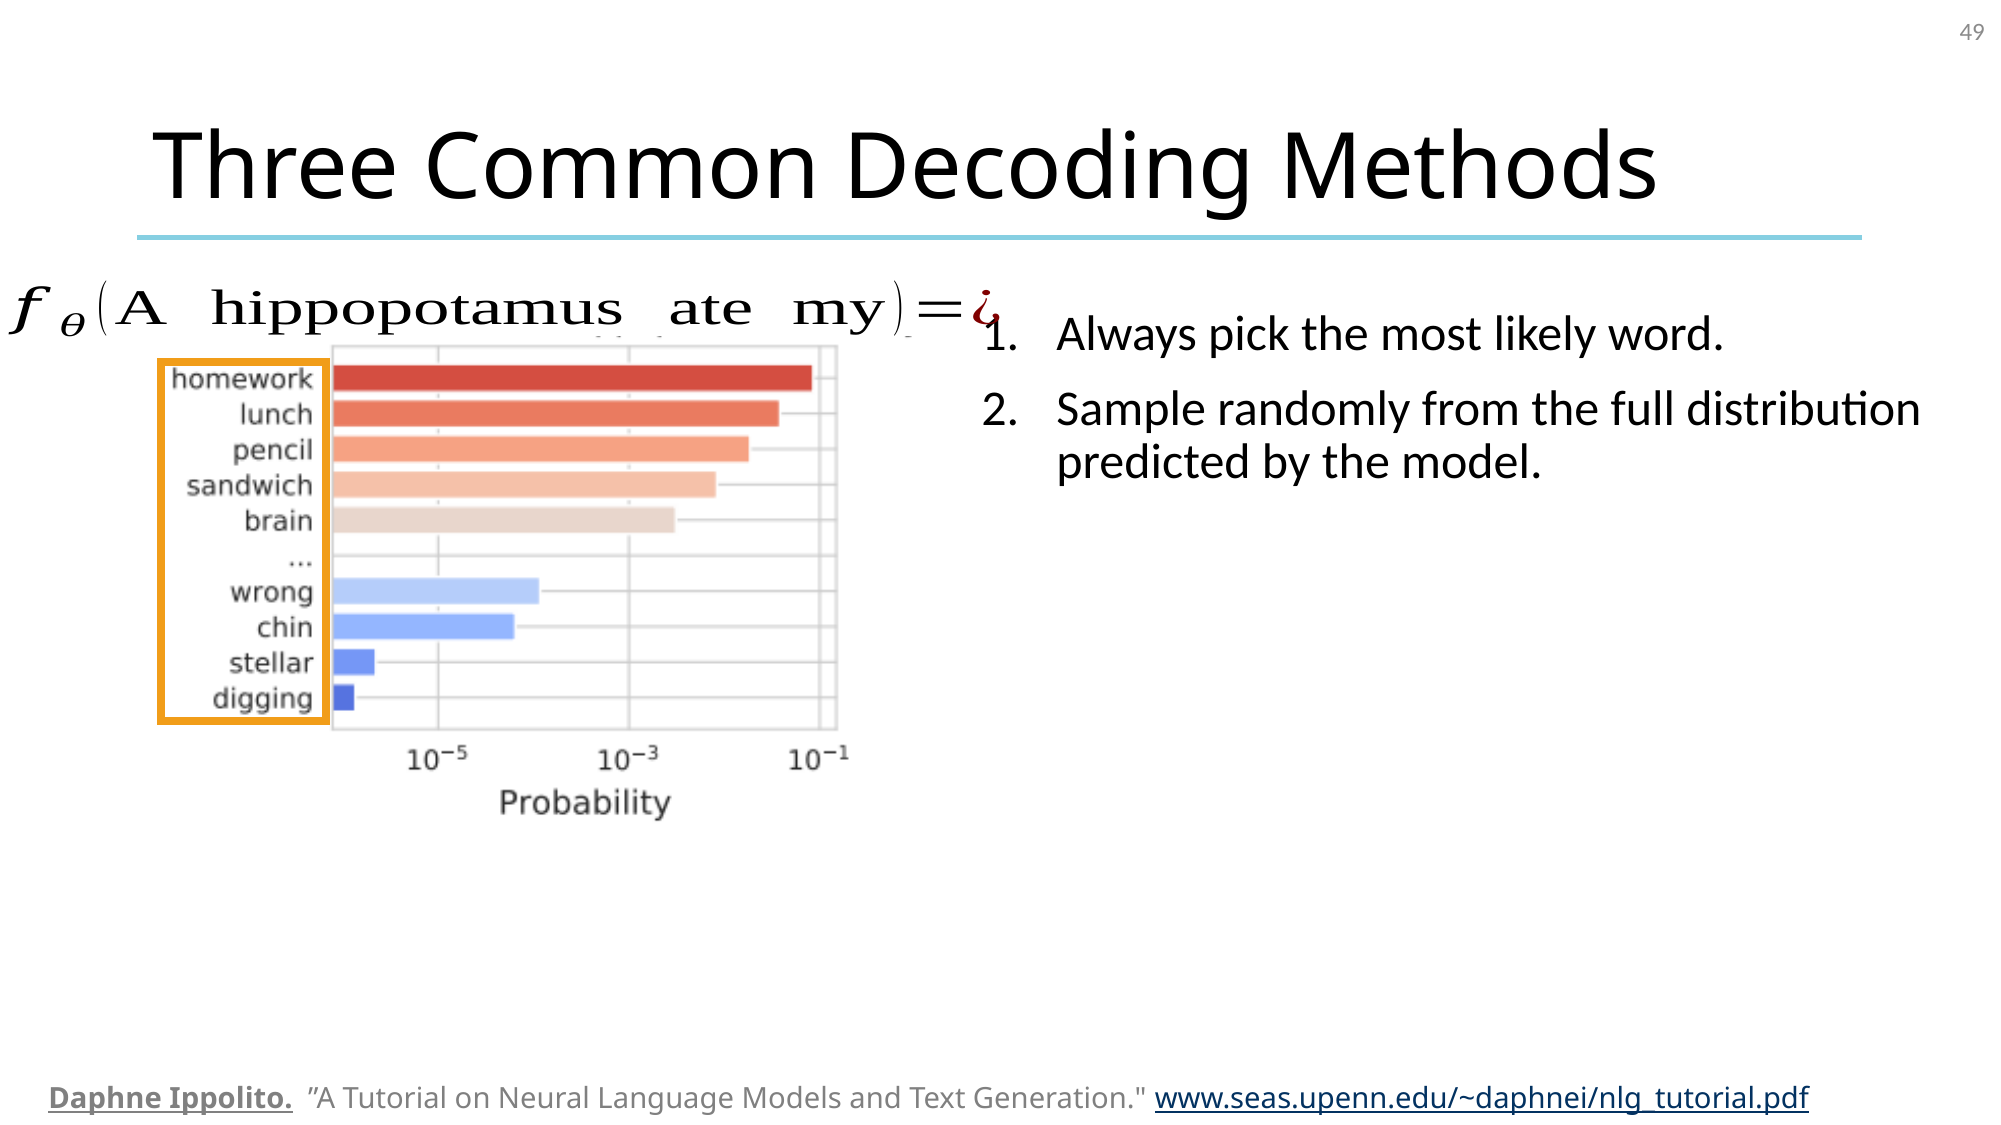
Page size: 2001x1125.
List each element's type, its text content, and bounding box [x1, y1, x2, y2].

slide_number 49 [1550, 0, 2000, 61]
title Three Common Decoding Methods [137, 59, 1863, 278]
picture [135, 336, 912, 858]
text_box Daphne Ippolito. ”A Tutorial on Neural Language Models and Text Generation." www.seas.upenn.edu/~daphnei/nlg_tutorial.pdf [33, 1071, 2000, 1125]
list Always pick the most likely word. Sample randomly from the full distribution predicted by the model. [966, 299, 1967, 1071]
